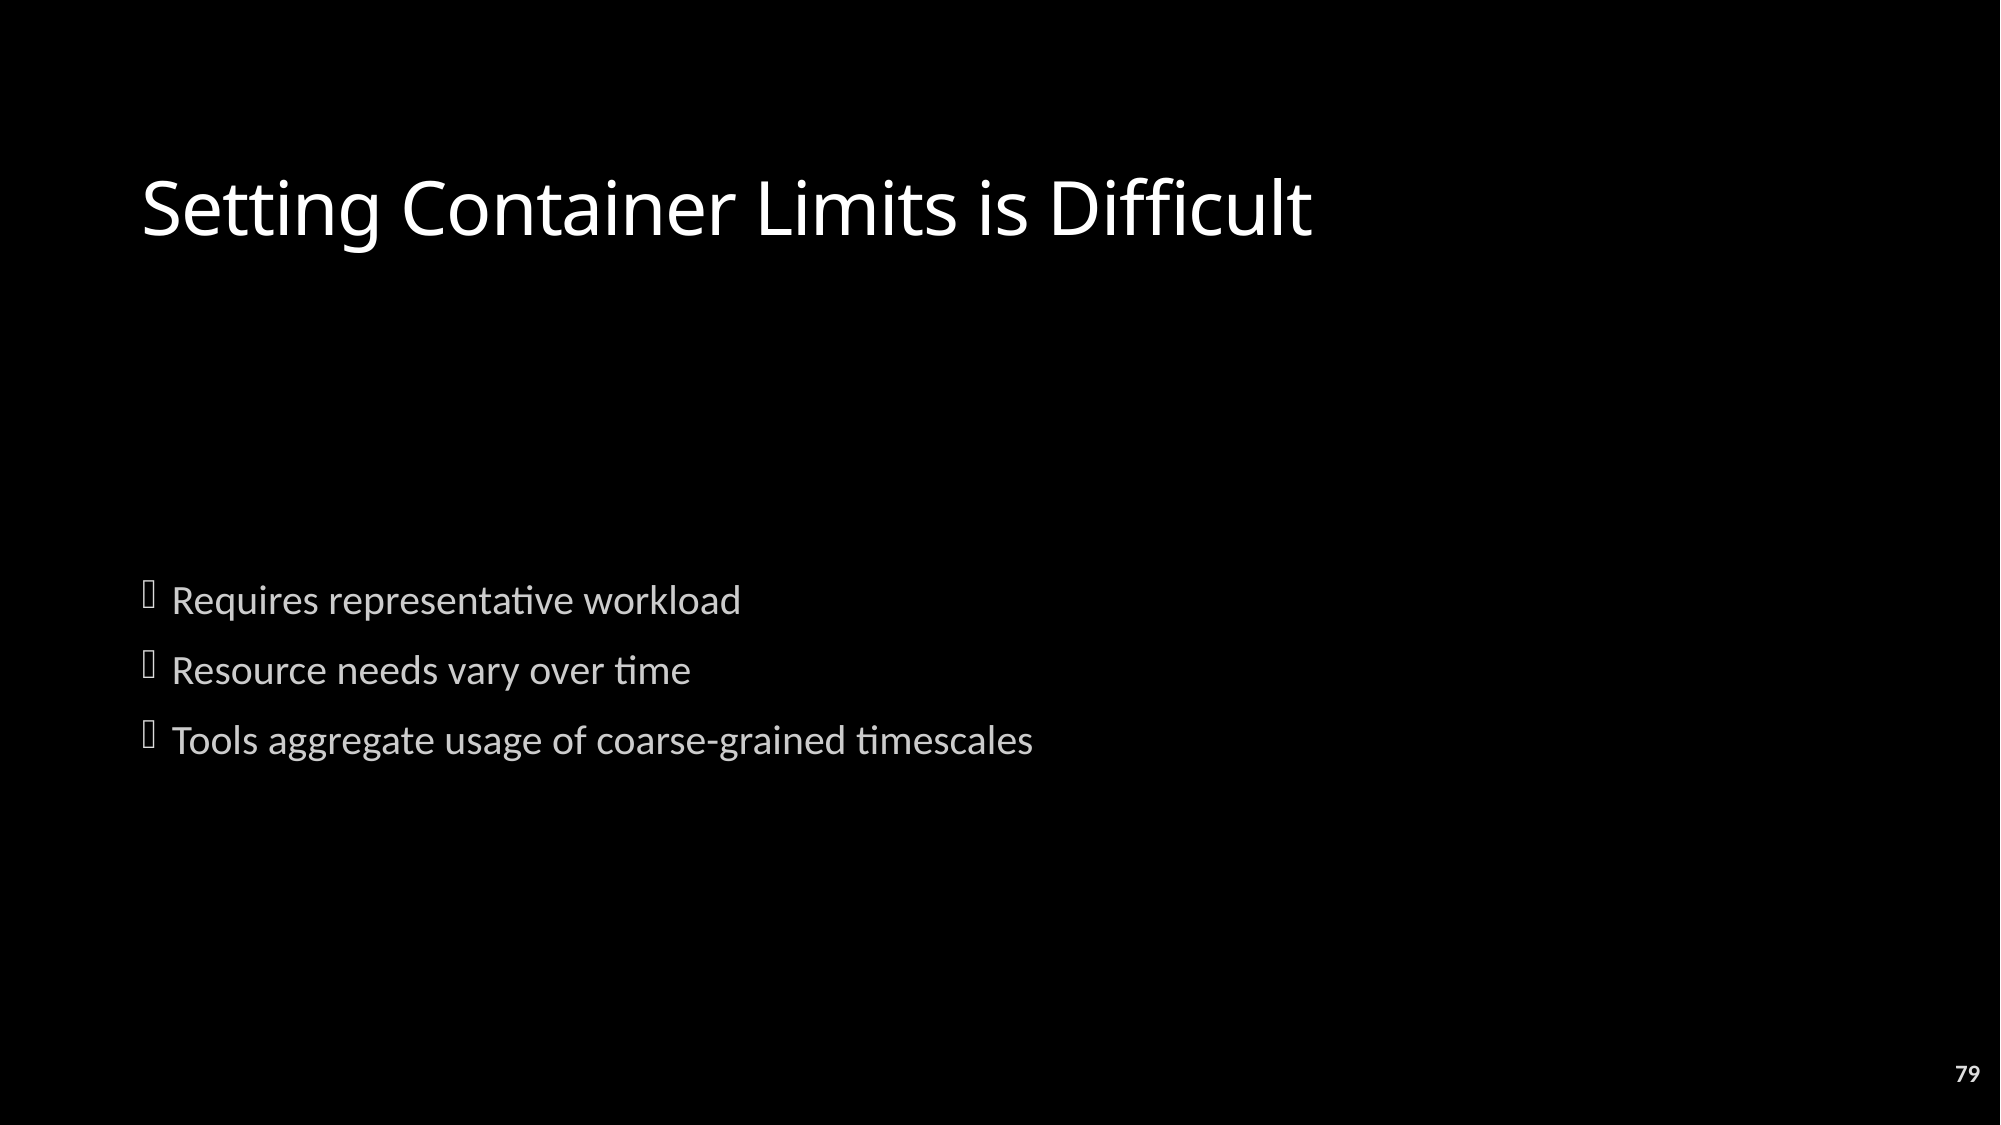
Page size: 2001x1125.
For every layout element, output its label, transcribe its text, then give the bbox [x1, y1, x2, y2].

slide_number 79 [1744, 1042, 1996, 1103]
list Requires representative workload Resource needs vary over time Tools aggregate usage of coarse-grained timescales [126, 340, 1874, 1002]
title Setting Container Limits is Difficult [126, 123, 1874, 300]
